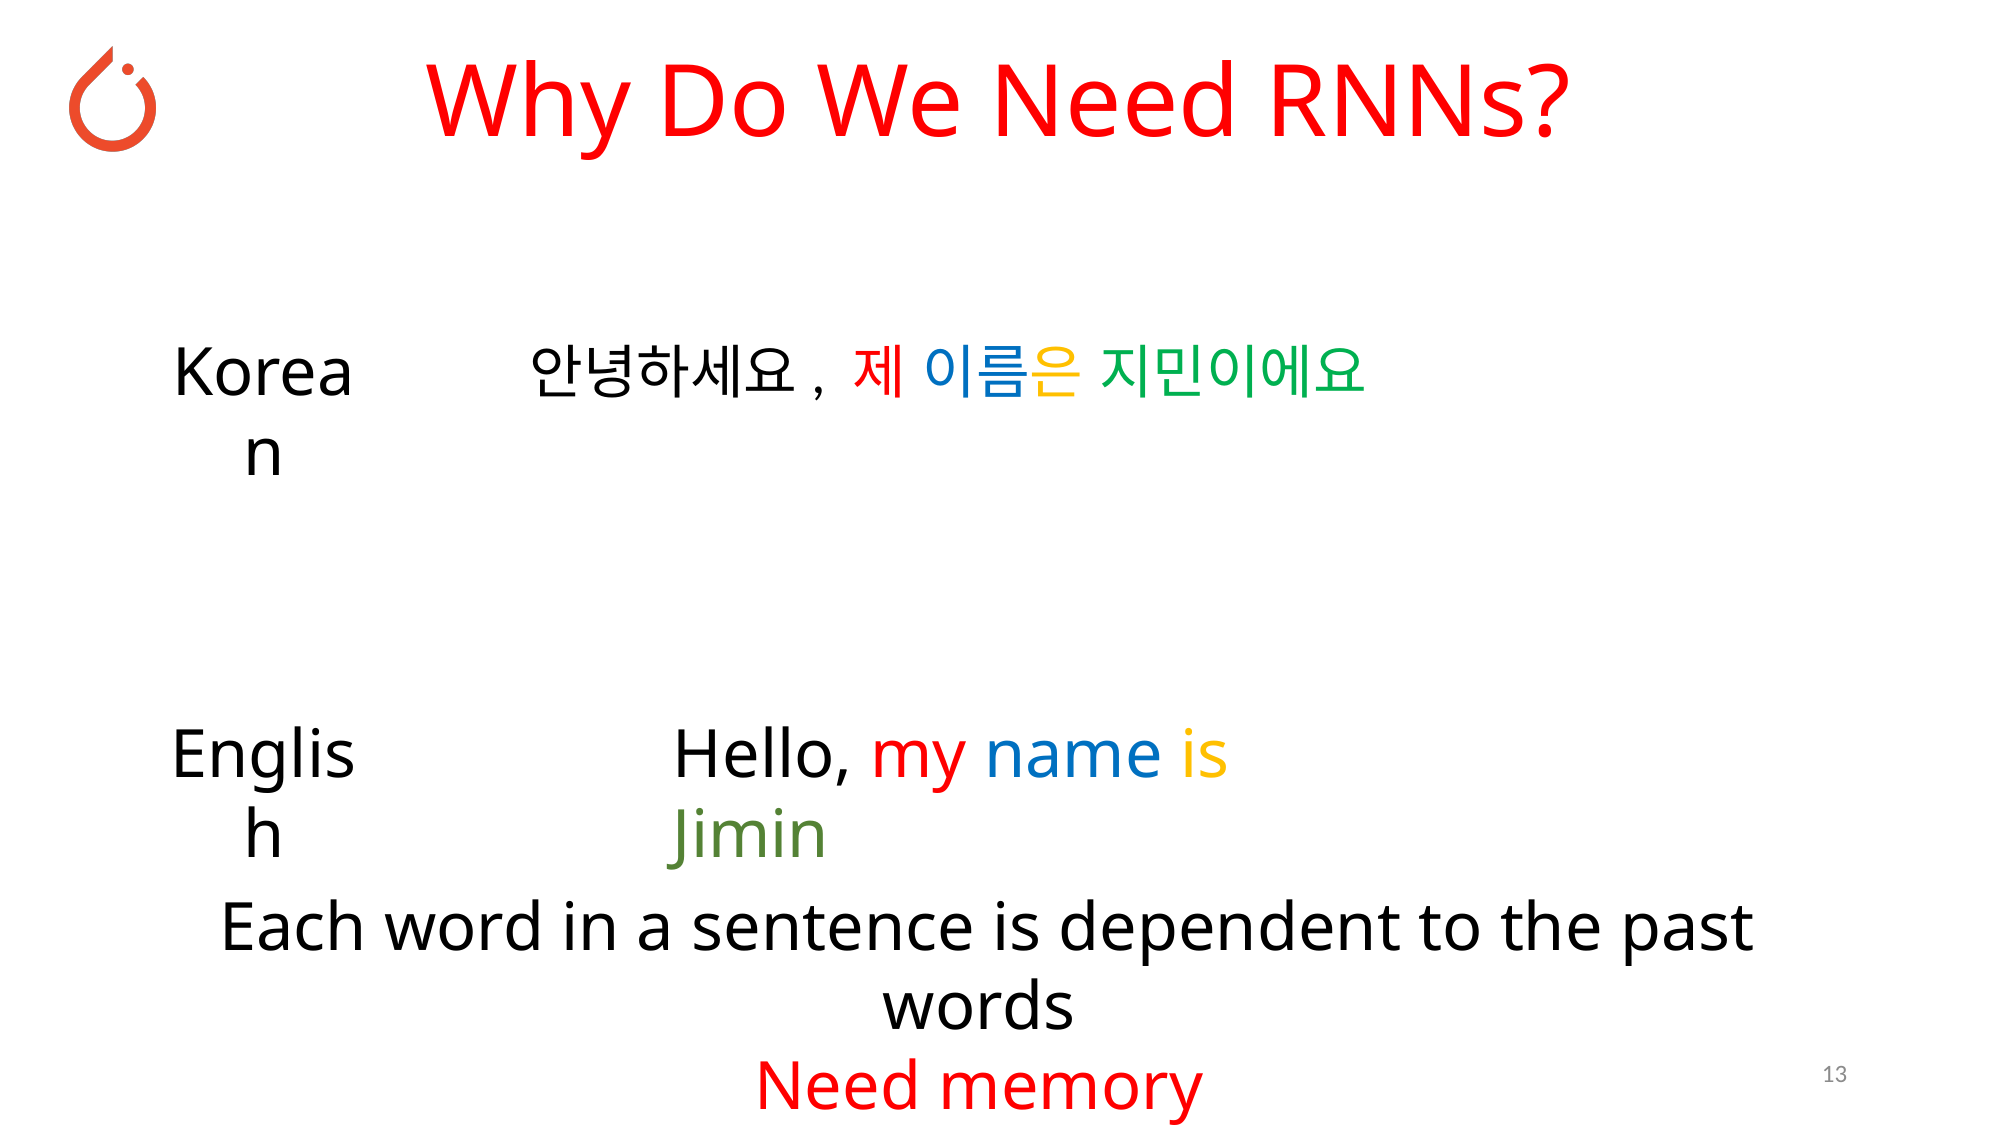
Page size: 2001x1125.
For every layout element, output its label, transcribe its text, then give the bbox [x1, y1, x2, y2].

text_box 안녕하세요, 제 이름은 지민이에요 [514, 328, 1483, 413]
text_box Korean [145, 321, 382, 497]
text_box Hello, my name is Jimin [658, 703, 1341, 878]
text_box Why Do We Need RNNs? [136, 3, 1862, 166]
slide_number 13 [1412, 1042, 1863, 1103]
text_box English [145, 703, 382, 878]
picture [69, 46, 156, 152]
